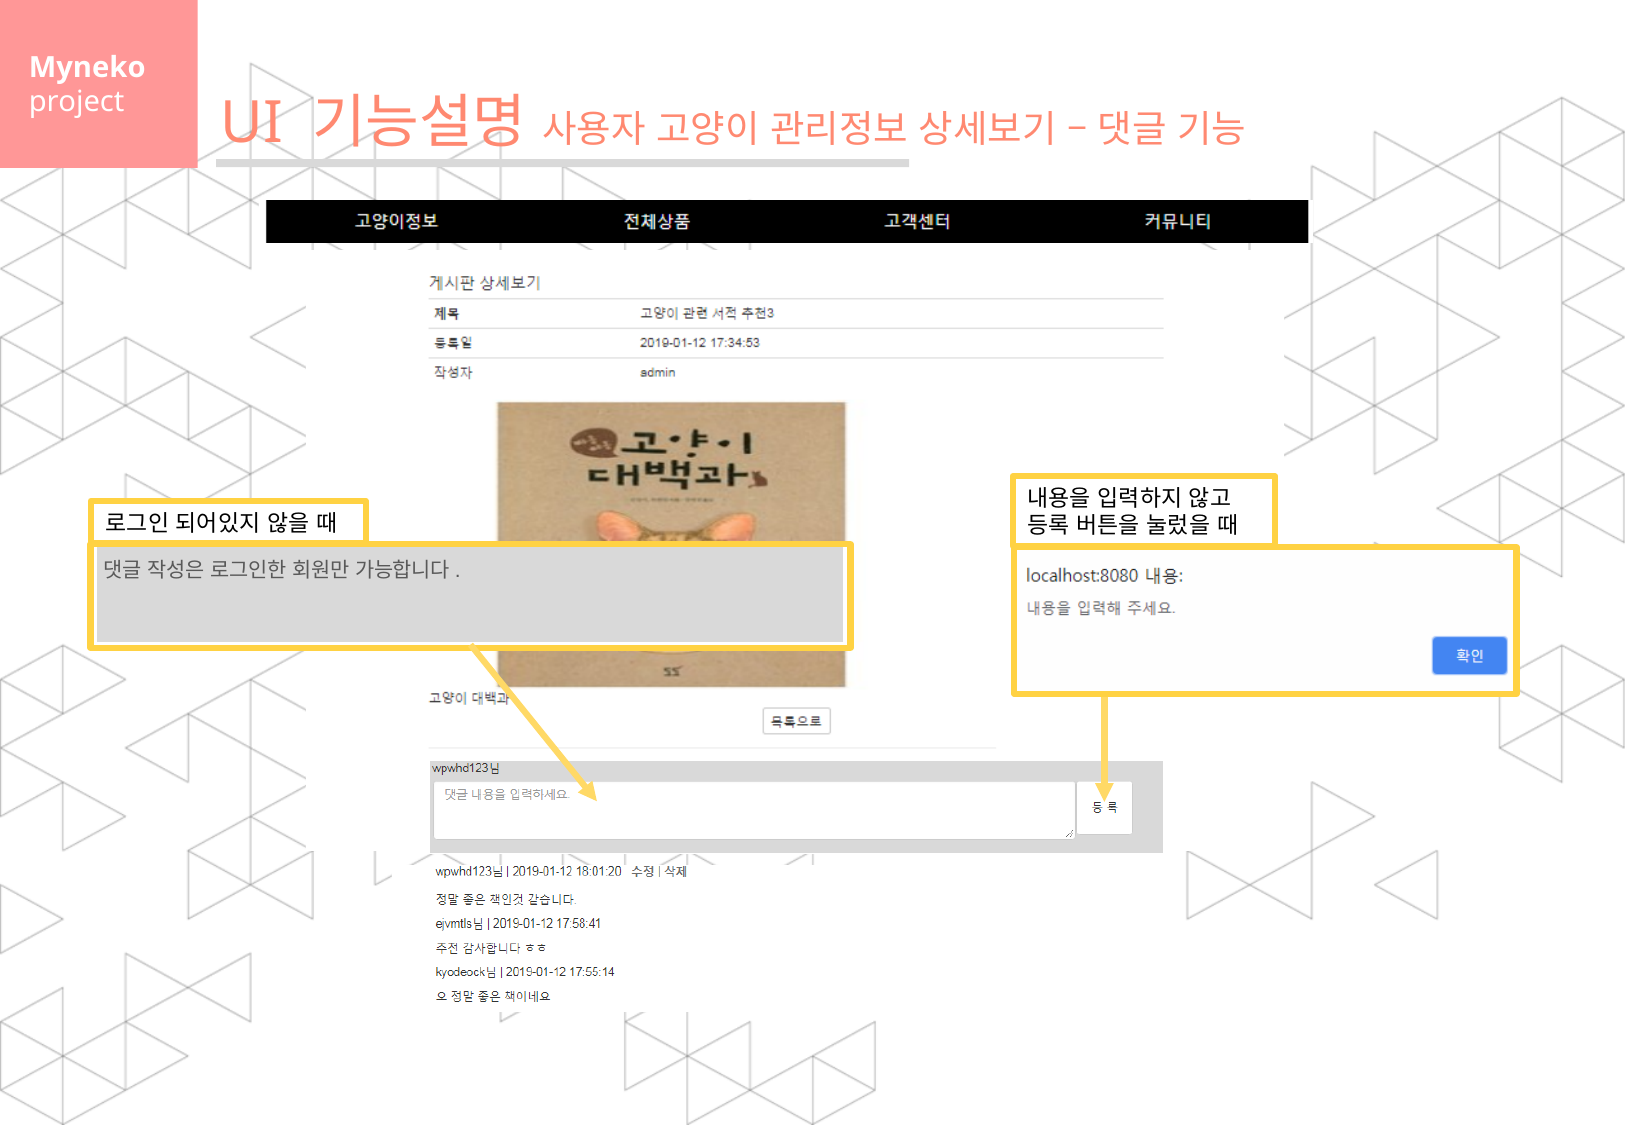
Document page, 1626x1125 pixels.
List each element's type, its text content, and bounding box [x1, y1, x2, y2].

text_box 로그인 되어있지 않을 때 [90, 500, 305, 544]
picture [258, 200, 1314, 243]
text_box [89, 547, 848, 645]
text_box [470, 644, 597, 802]
text_box [0, 0, 1625, 1125]
text_box Myneko project [16, 41, 180, 124]
text_box [0, 0, 199, 169]
text_box UI 기능설명 사용자 고양이 관리정보 상세보기 – 댓글 기능 [208, 77, 1625, 160]
picture [1017, 550, 1514, 691]
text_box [305, 250, 1285, 1012]
text_box [215, 160, 910, 168]
